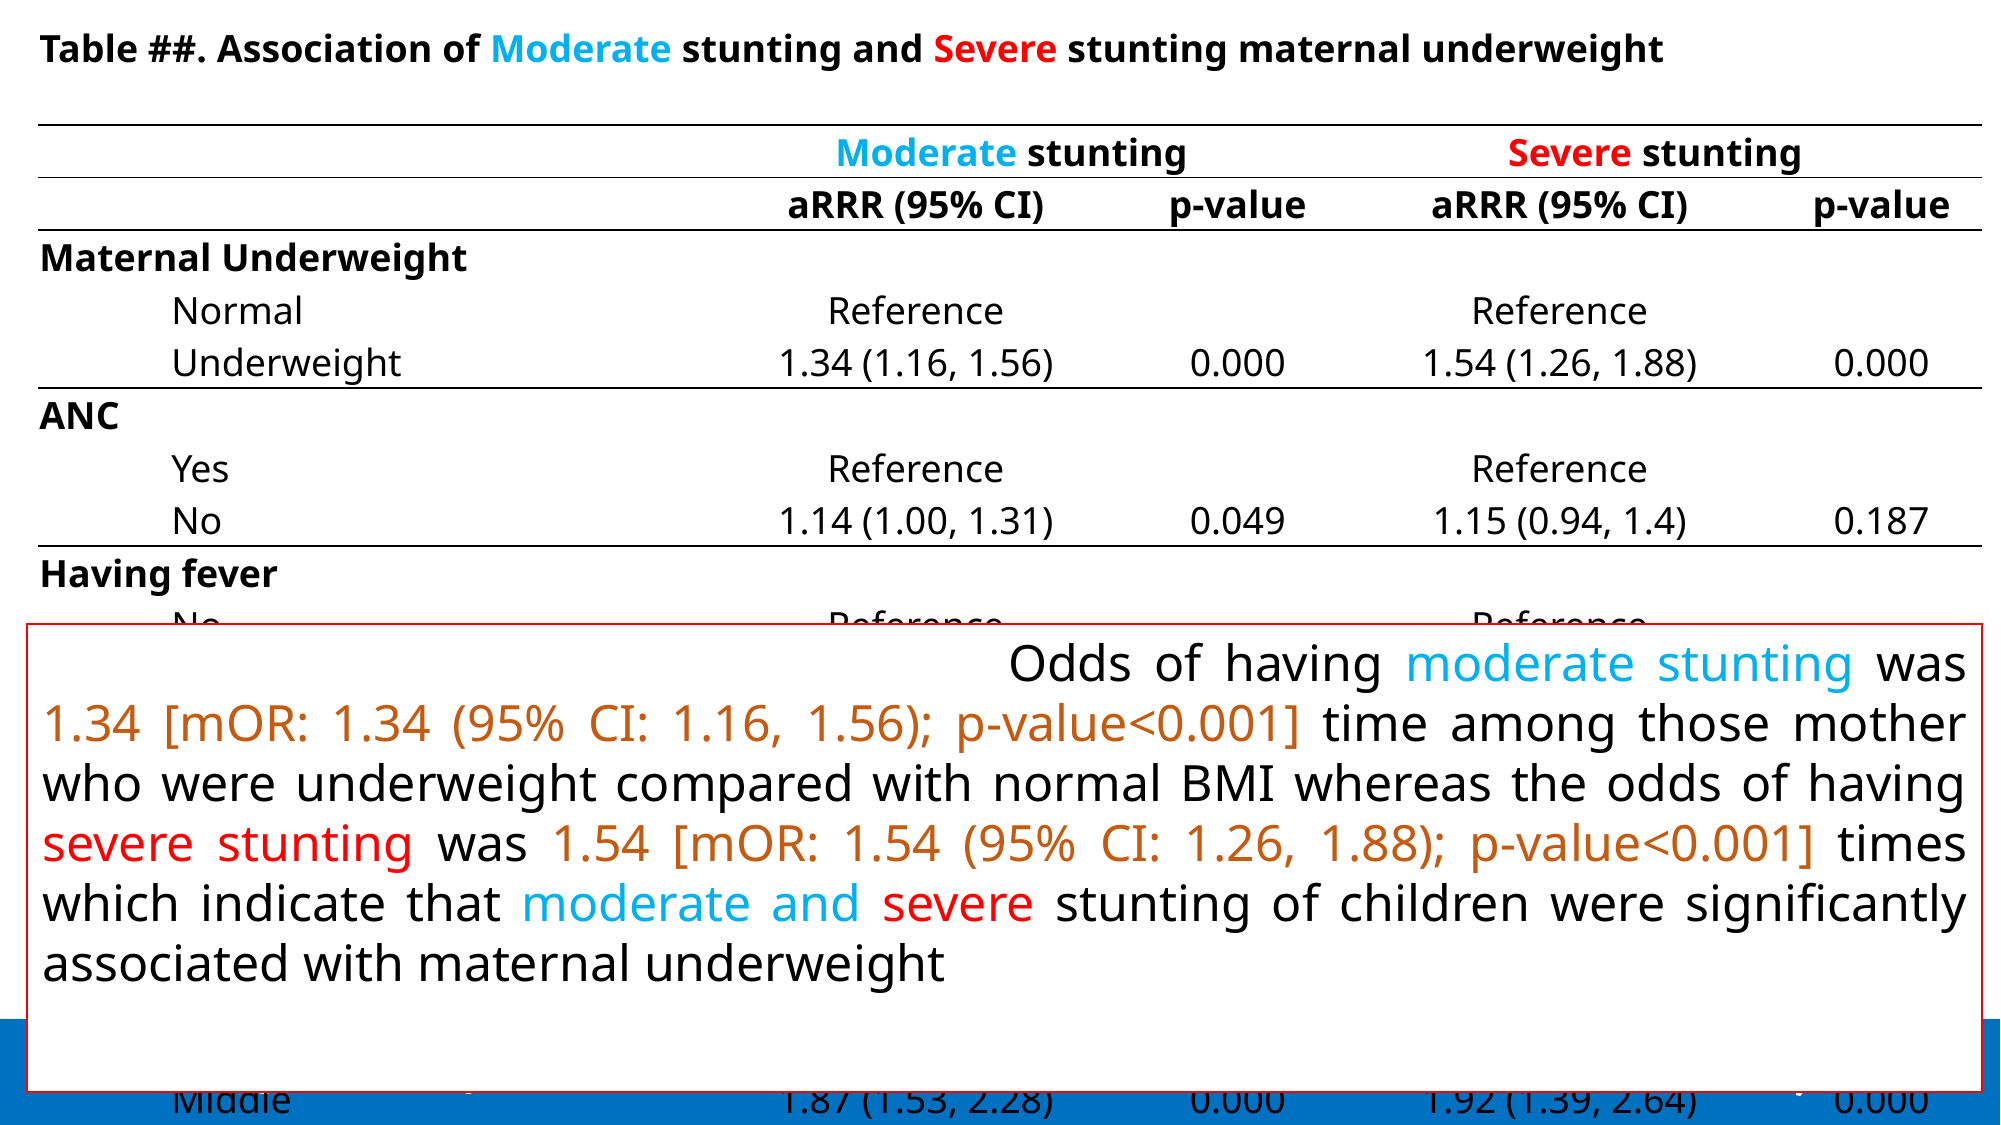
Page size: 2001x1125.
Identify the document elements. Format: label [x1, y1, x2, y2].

table_cell [38, 1093, 1982, 1125]
table_cell [38, 547, 1982, 623]
table_cell [38, 126, 1982, 177]
table_cell [38, 178, 1982, 229]
table_header [38, 21, 1982, 124]
table_cell [38, 389, 1982, 545]
table_cell [38, 231, 1982, 387]
text_box [26, 623, 1983, 1093]
